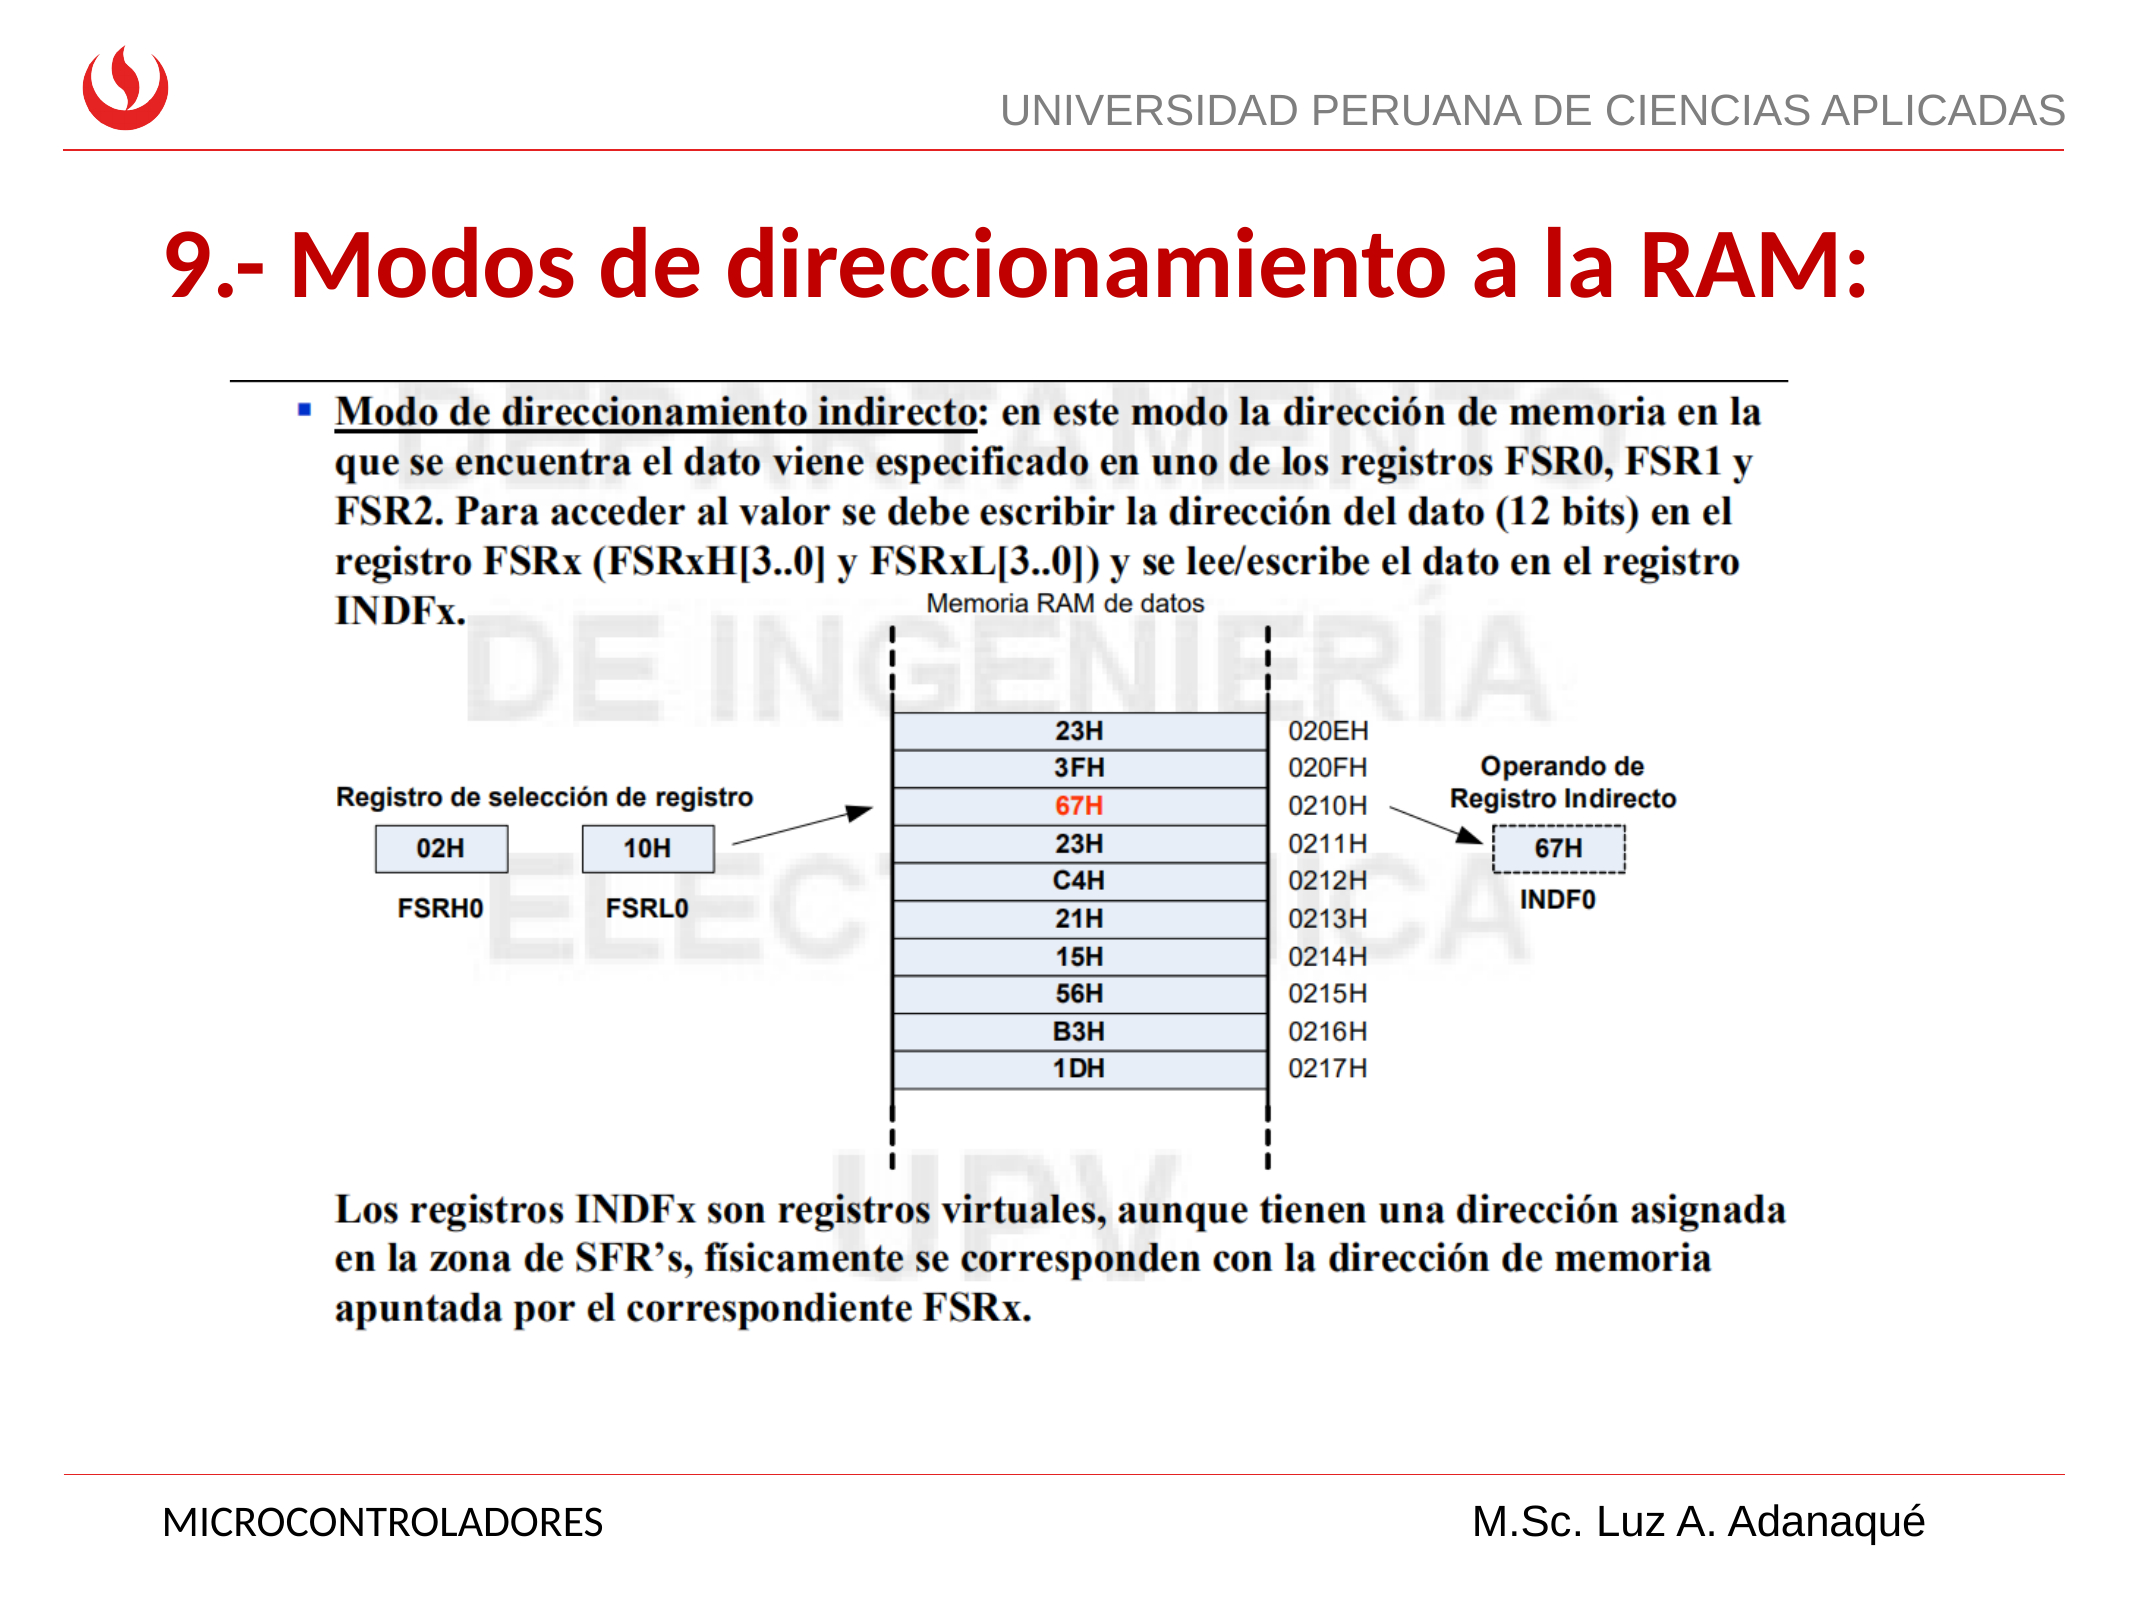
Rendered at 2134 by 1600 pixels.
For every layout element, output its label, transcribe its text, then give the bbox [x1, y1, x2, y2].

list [229, 380, 1904, 1353]
picture [53, 16, 197, 160]
title 9.- Modos de direccionamiento a la RAM: [146, 183, 1987, 348]
